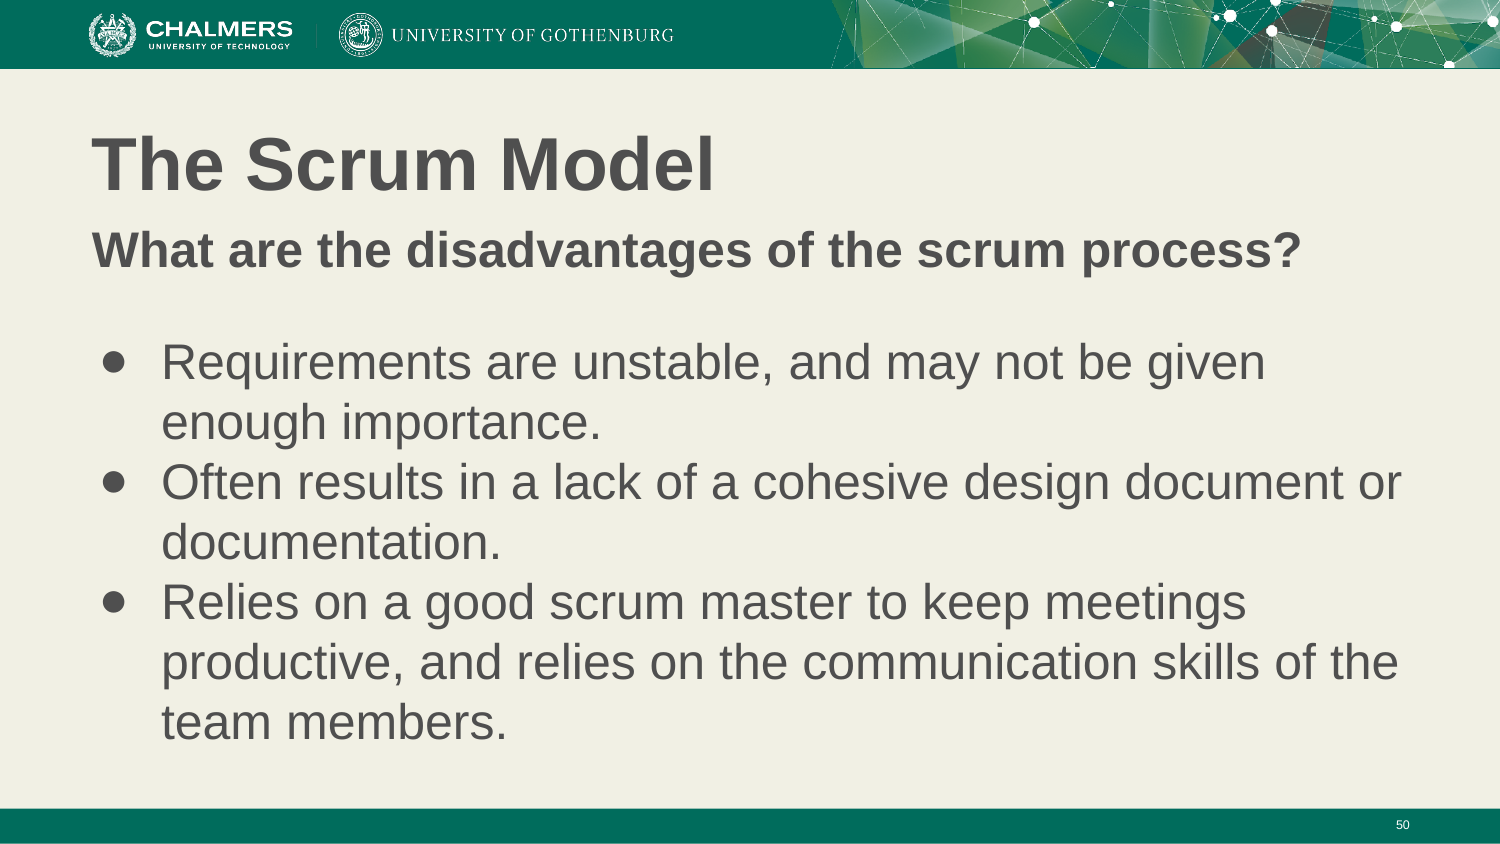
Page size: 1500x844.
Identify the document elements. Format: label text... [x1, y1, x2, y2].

list What are the disadvantages of the scrum process? [76, 210, 1425, 314]
slide_number ‹#› [1074, 809, 1425, 844]
list What are the disadvantages of the scrum process? [76, 530, 1425, 782]
picture [64, 0, 696, 85]
title The Scrum Model [76, 100, 1425, 210]
text_box Requirements are unstable, and may not be given enough importance. Often results in a lack of a cohesive design document or documentation. Relies on a good scrum master to keep meetings productive, and relies on the communication skills of the team members. [71, 314, 1429, 530]
picture [759, 0, 1500, 68]
